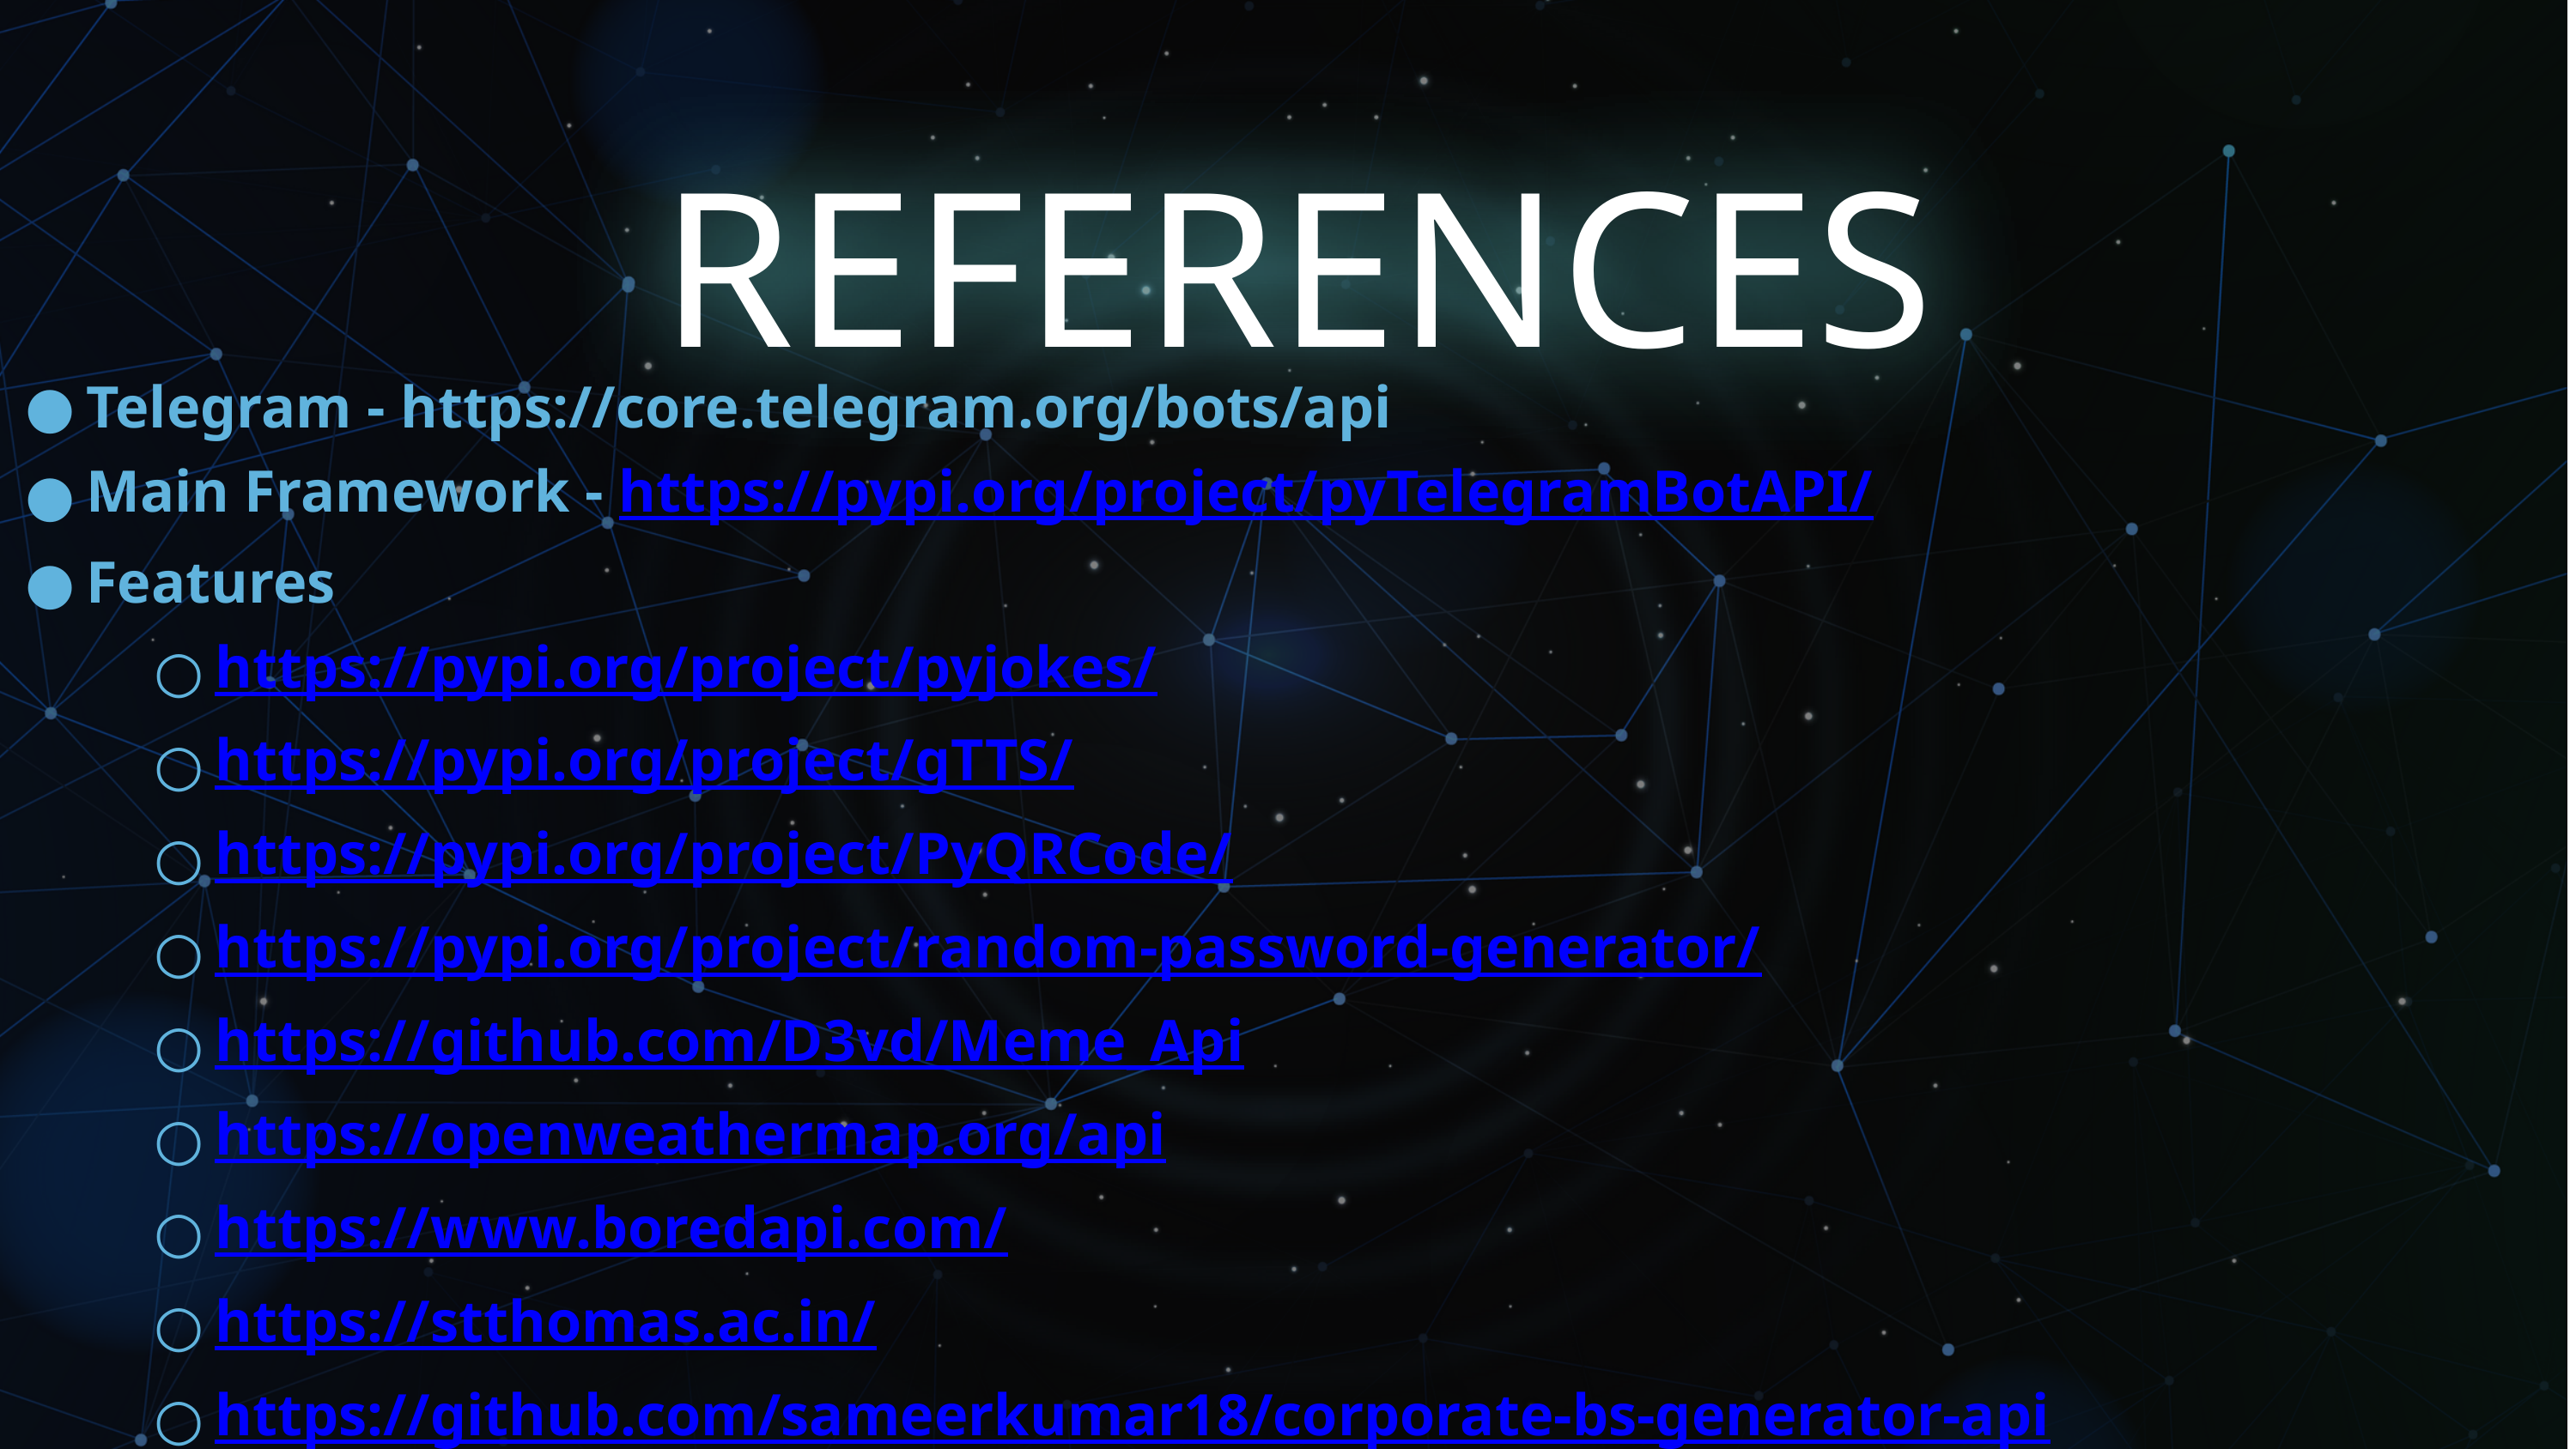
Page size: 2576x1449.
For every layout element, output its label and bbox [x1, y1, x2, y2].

text_box [0, 0, 2573, 1449]
